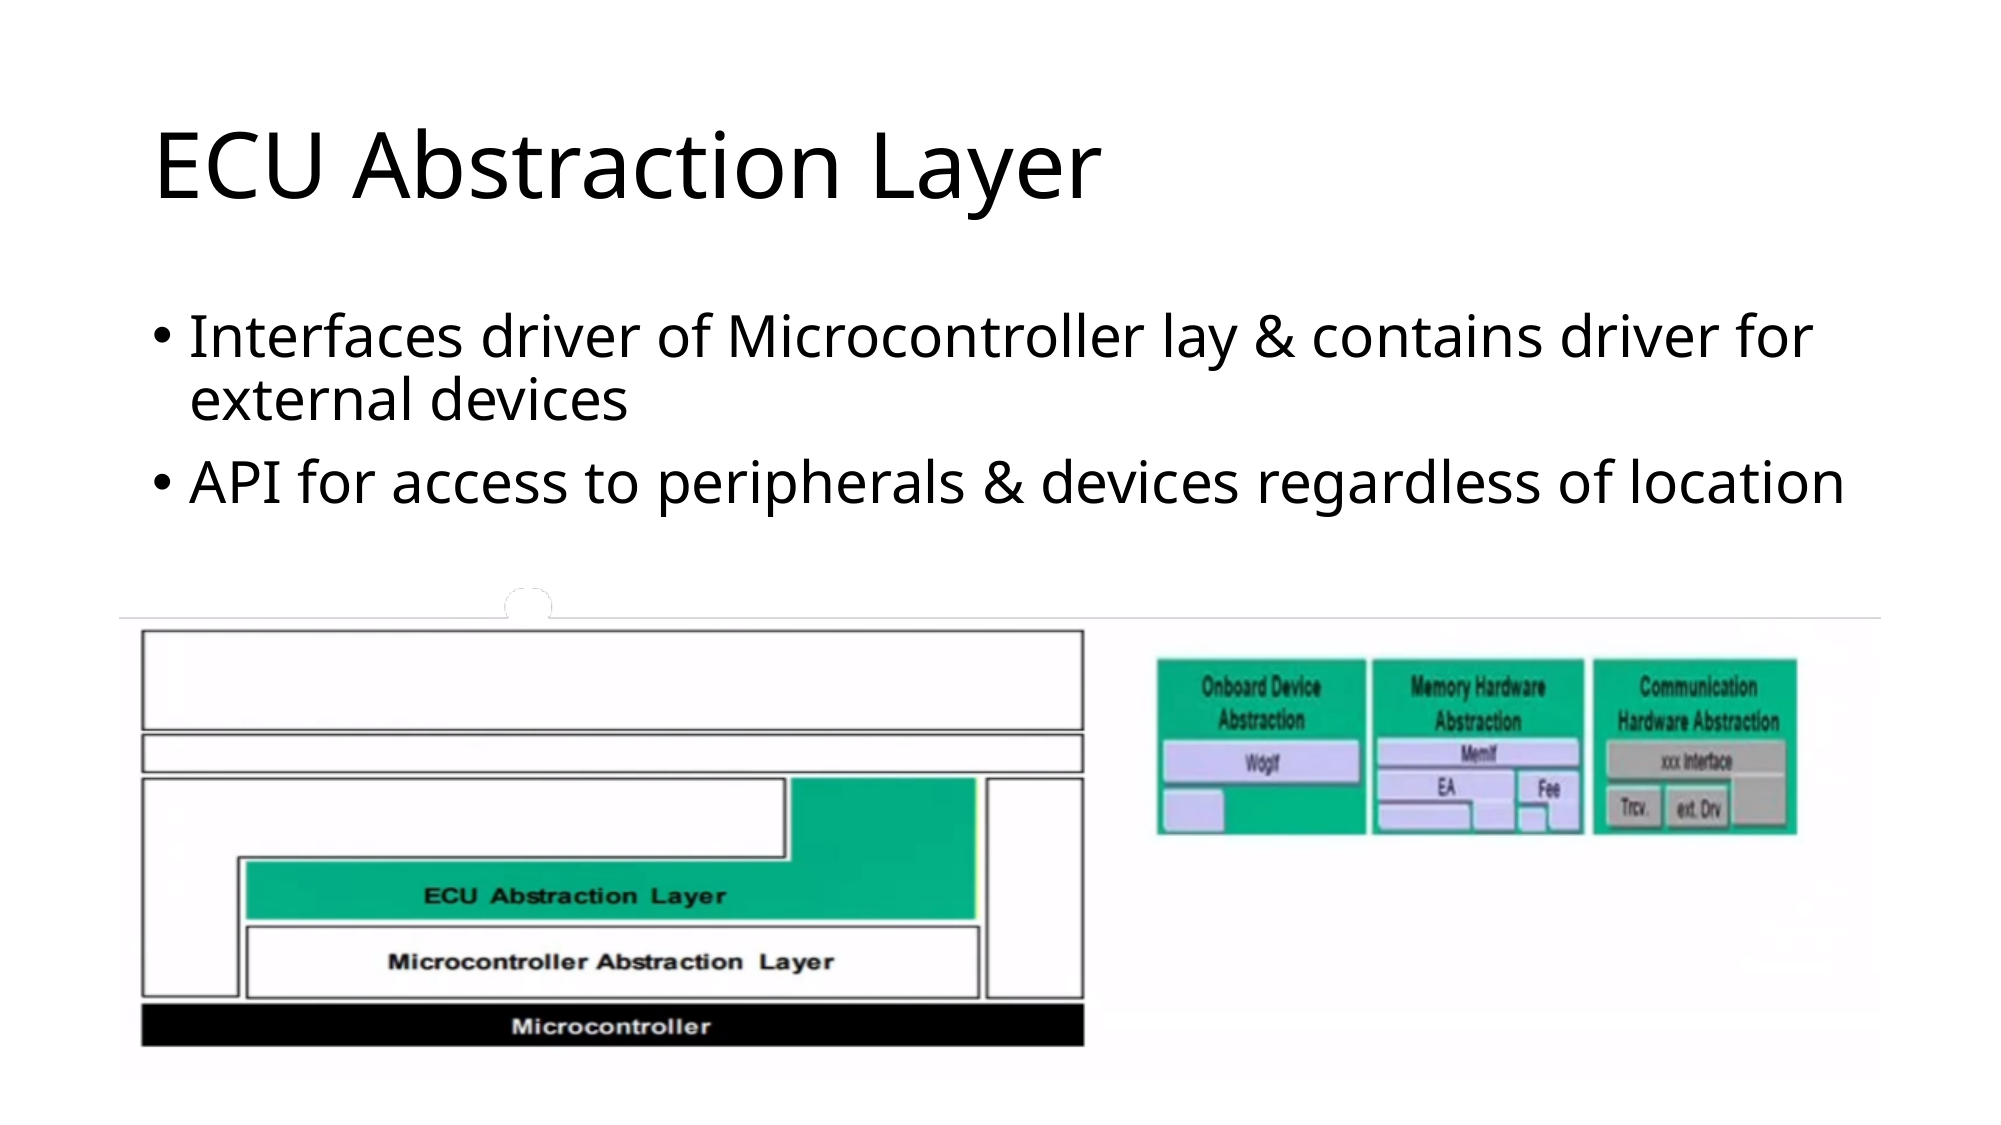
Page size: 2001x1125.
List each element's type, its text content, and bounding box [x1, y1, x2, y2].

title ECU Abstraction Layer [137, 59, 1863, 278]
picture [118, 586, 1882, 1081]
list Interfaces driver of Microcontroller lay & contains driver for external devices API for access to peripherals & devices regardless of location [137, 299, 1863, 586]
